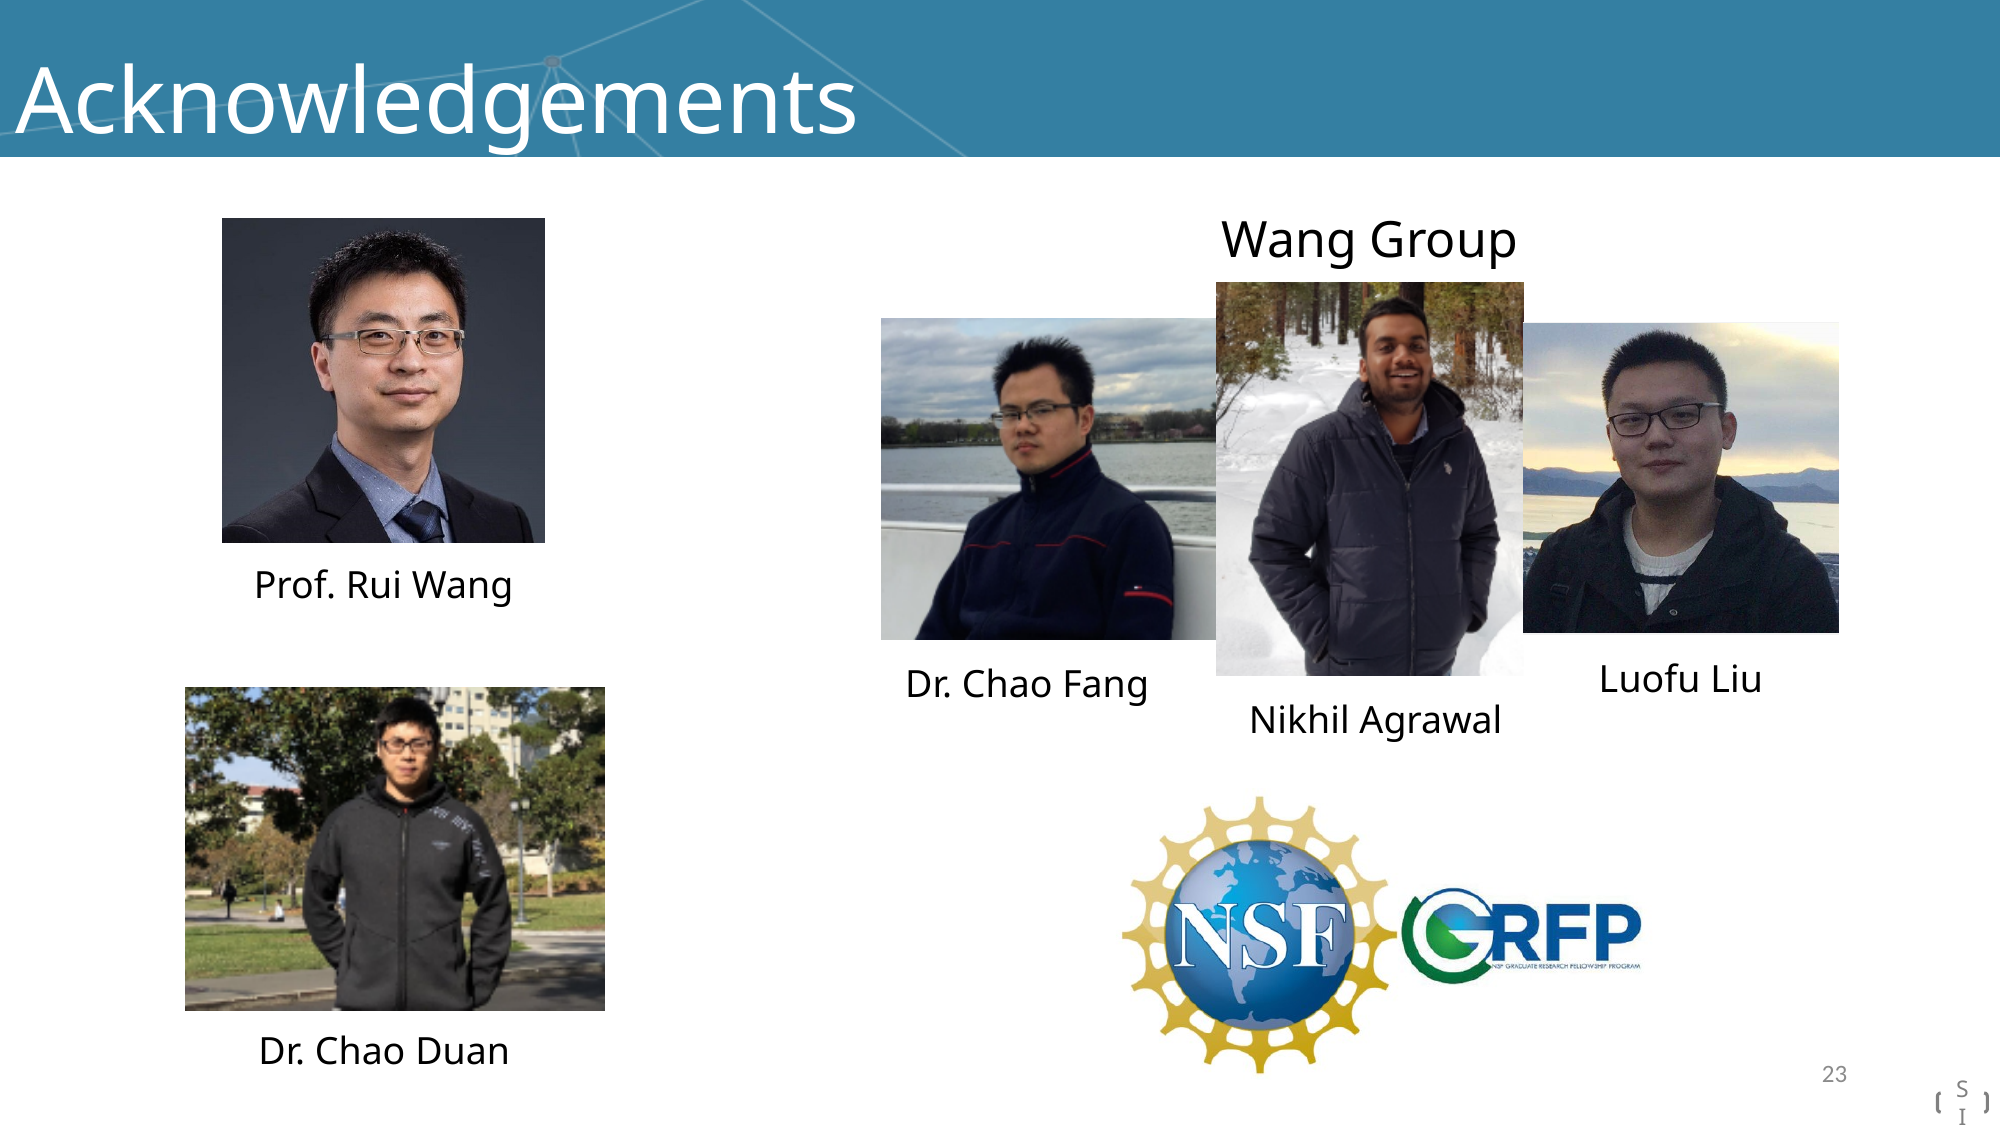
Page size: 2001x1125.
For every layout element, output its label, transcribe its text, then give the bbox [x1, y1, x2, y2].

title Acknowledgements [0, 22, 1725, 154]
picture [989, 788, 1782, 1080]
picture [881, 282, 1839, 676]
text_box Dr. Chao Fang [890, 652, 1165, 713]
text_box Wang Group [1206, 200, 1534, 275]
text_box Nikhil Agrawal [1234, 688, 1518, 749]
text_box Dr. Chao Duan [243, 1019, 526, 1079]
text_box Luofu Liu [1584, 647, 1779, 708]
picture [222, 218, 545, 543]
slide_number 23 [1412, 1042, 1863, 1103]
picture [185, 687, 605, 1011]
text_box Prof. Rui Wang [239, 554, 529, 614]
